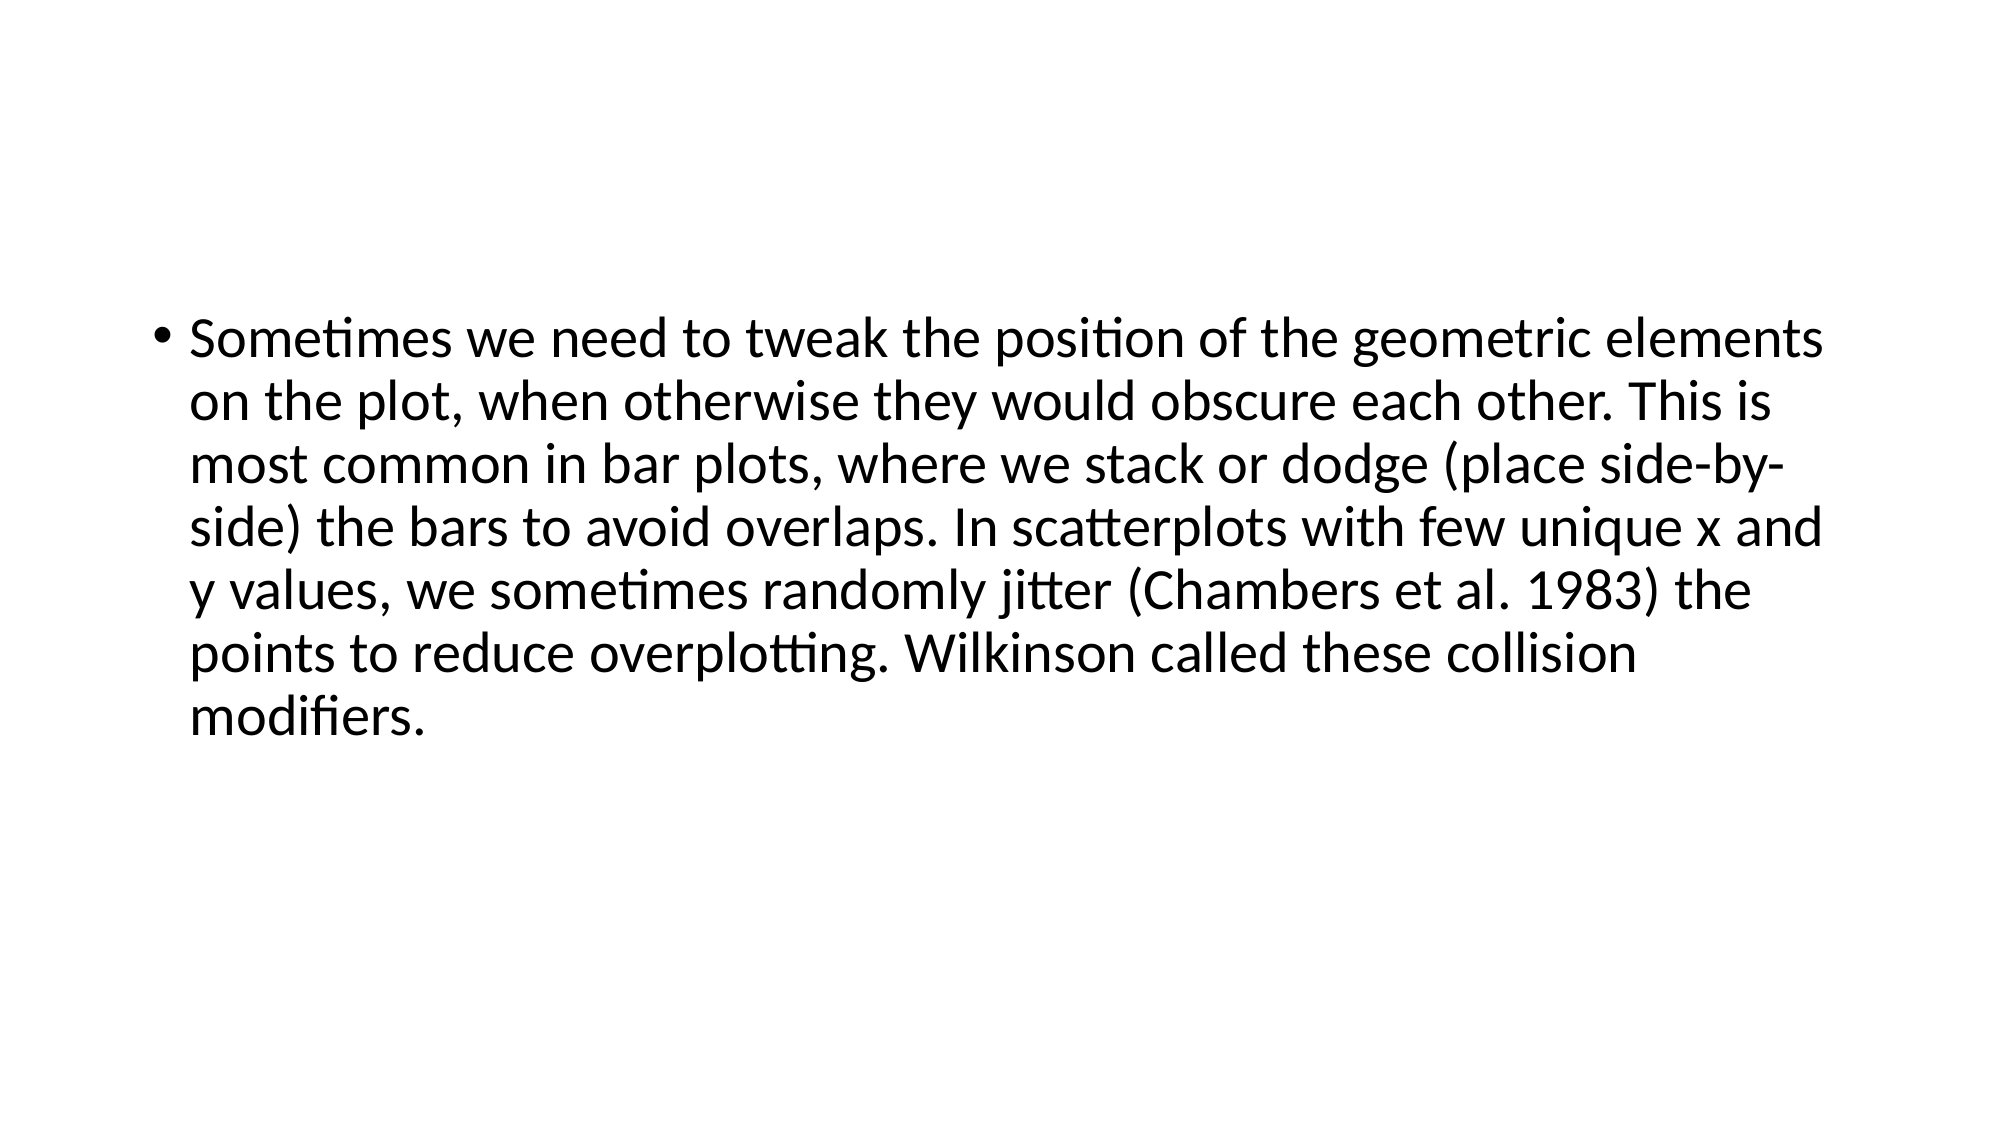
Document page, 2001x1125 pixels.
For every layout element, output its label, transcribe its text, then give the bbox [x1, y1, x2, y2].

list Sometimes we need to tweak the position of the geometric elements on the plot, when otherwise they would obscure each other. This is most common in bar plots, where we stack or dodge (place side-by-side) the bars to avoid overlaps. In scatterplots with few unique x and y values, we sometimes randomly jitter (Chambers et al. 1983) the points to reduce overplotting. Wilkinson called these collision modifiers. [137, 299, 1863, 1014]
